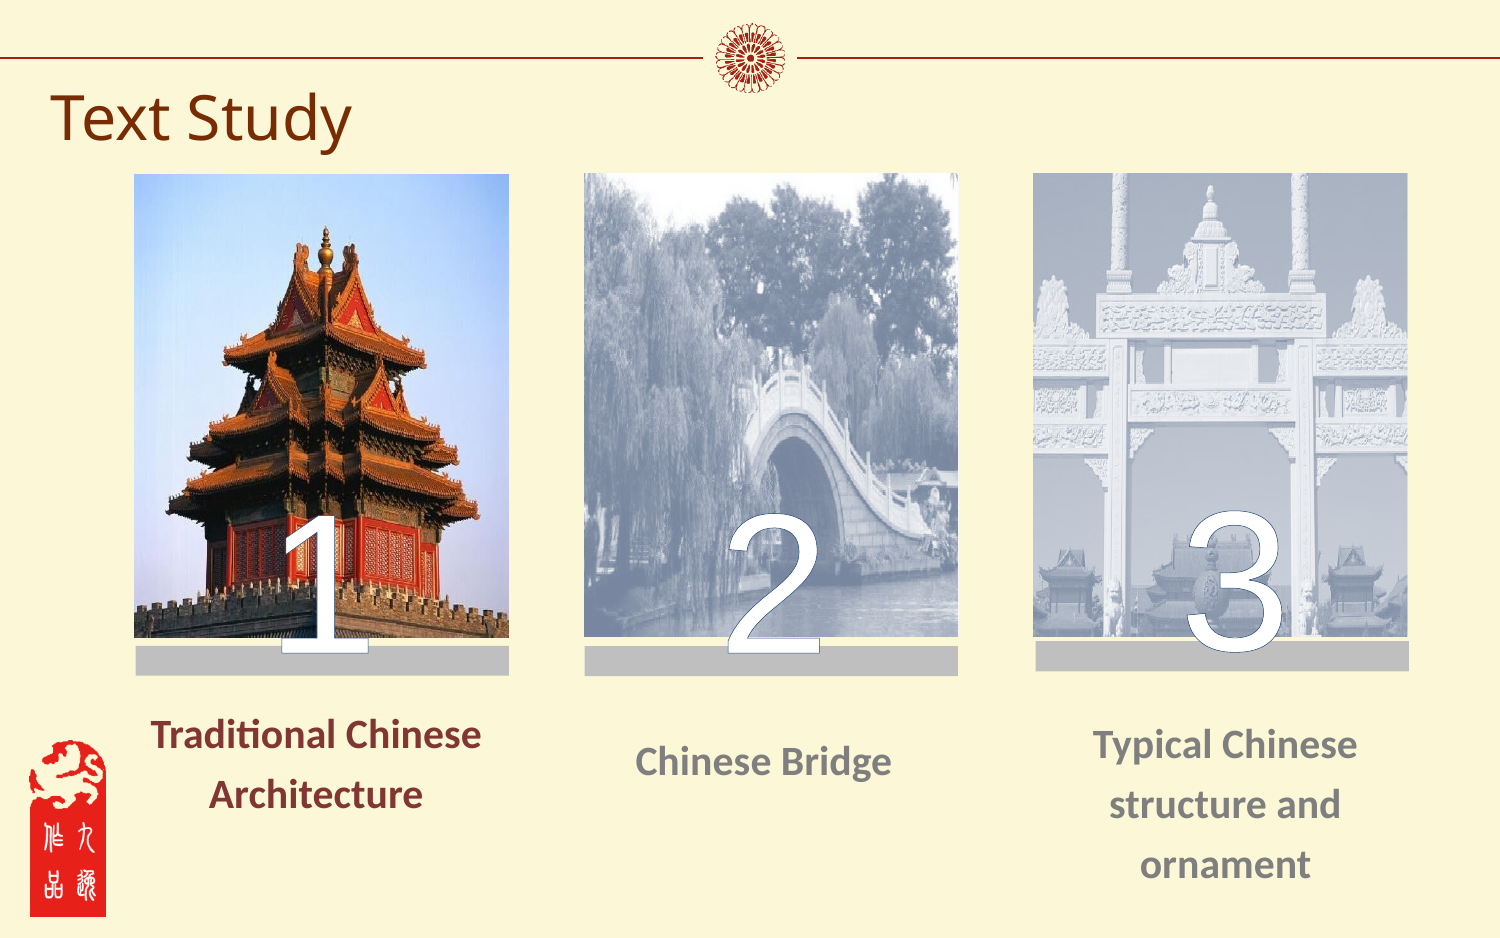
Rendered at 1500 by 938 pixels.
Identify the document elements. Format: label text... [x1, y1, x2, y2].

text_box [0, 23, 1500, 93]
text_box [128, 174, 510, 826]
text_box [1033, 173, 1409, 896]
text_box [536, 173, 992, 793]
picture [29, 740, 106, 917]
text_box Text Study [36, 101, 368, 160]
